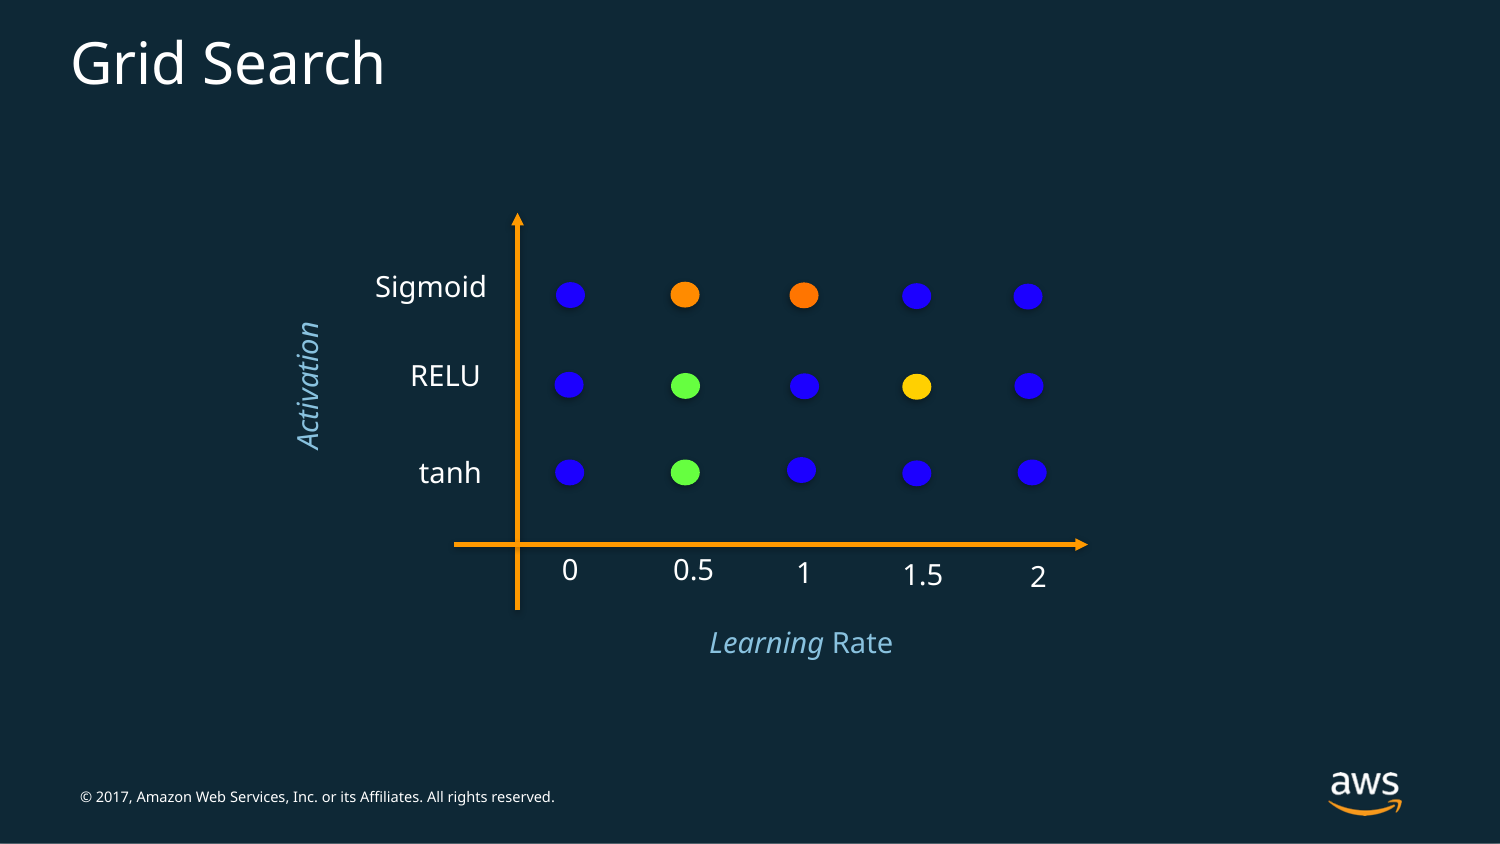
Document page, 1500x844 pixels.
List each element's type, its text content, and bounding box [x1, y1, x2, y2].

text_box [901, 459, 933, 488]
text_box [670, 372, 701, 400]
text_box Sigmoid [360, 260, 503, 311]
text_box tanh [404, 446, 497, 497]
text_box 1.5 [887, 552, 959, 599]
text_box [1016, 458, 1048, 487]
text_box [553, 371, 585, 399]
text_box [789, 372, 820, 400]
text_box [1012, 282, 1044, 311]
picture [1328, 772, 1402, 816]
text_box 0 [547, 552, 594, 594]
text_box [555, 281, 586, 309]
text_box 1 [781, 552, 828, 597]
text_box RELU [395, 350, 497, 400]
title Grid Search [55, 18, 1402, 109]
text_box [669, 280, 701, 309]
text_box [1013, 372, 1045, 400]
text_box Activation [281, 306, 332, 465]
text_box 2 [1015, 552, 1062, 602]
text_box Learning Rate [694, 617, 909, 667]
text_box [786, 456, 817, 484]
text_box 0.5 [658, 552, 730, 594]
text_box [788, 281, 820, 310]
text_box [901, 373, 933, 401]
text_box [901, 282, 932, 310]
text_box [669, 458, 701, 487]
text_box [554, 458, 585, 487]
